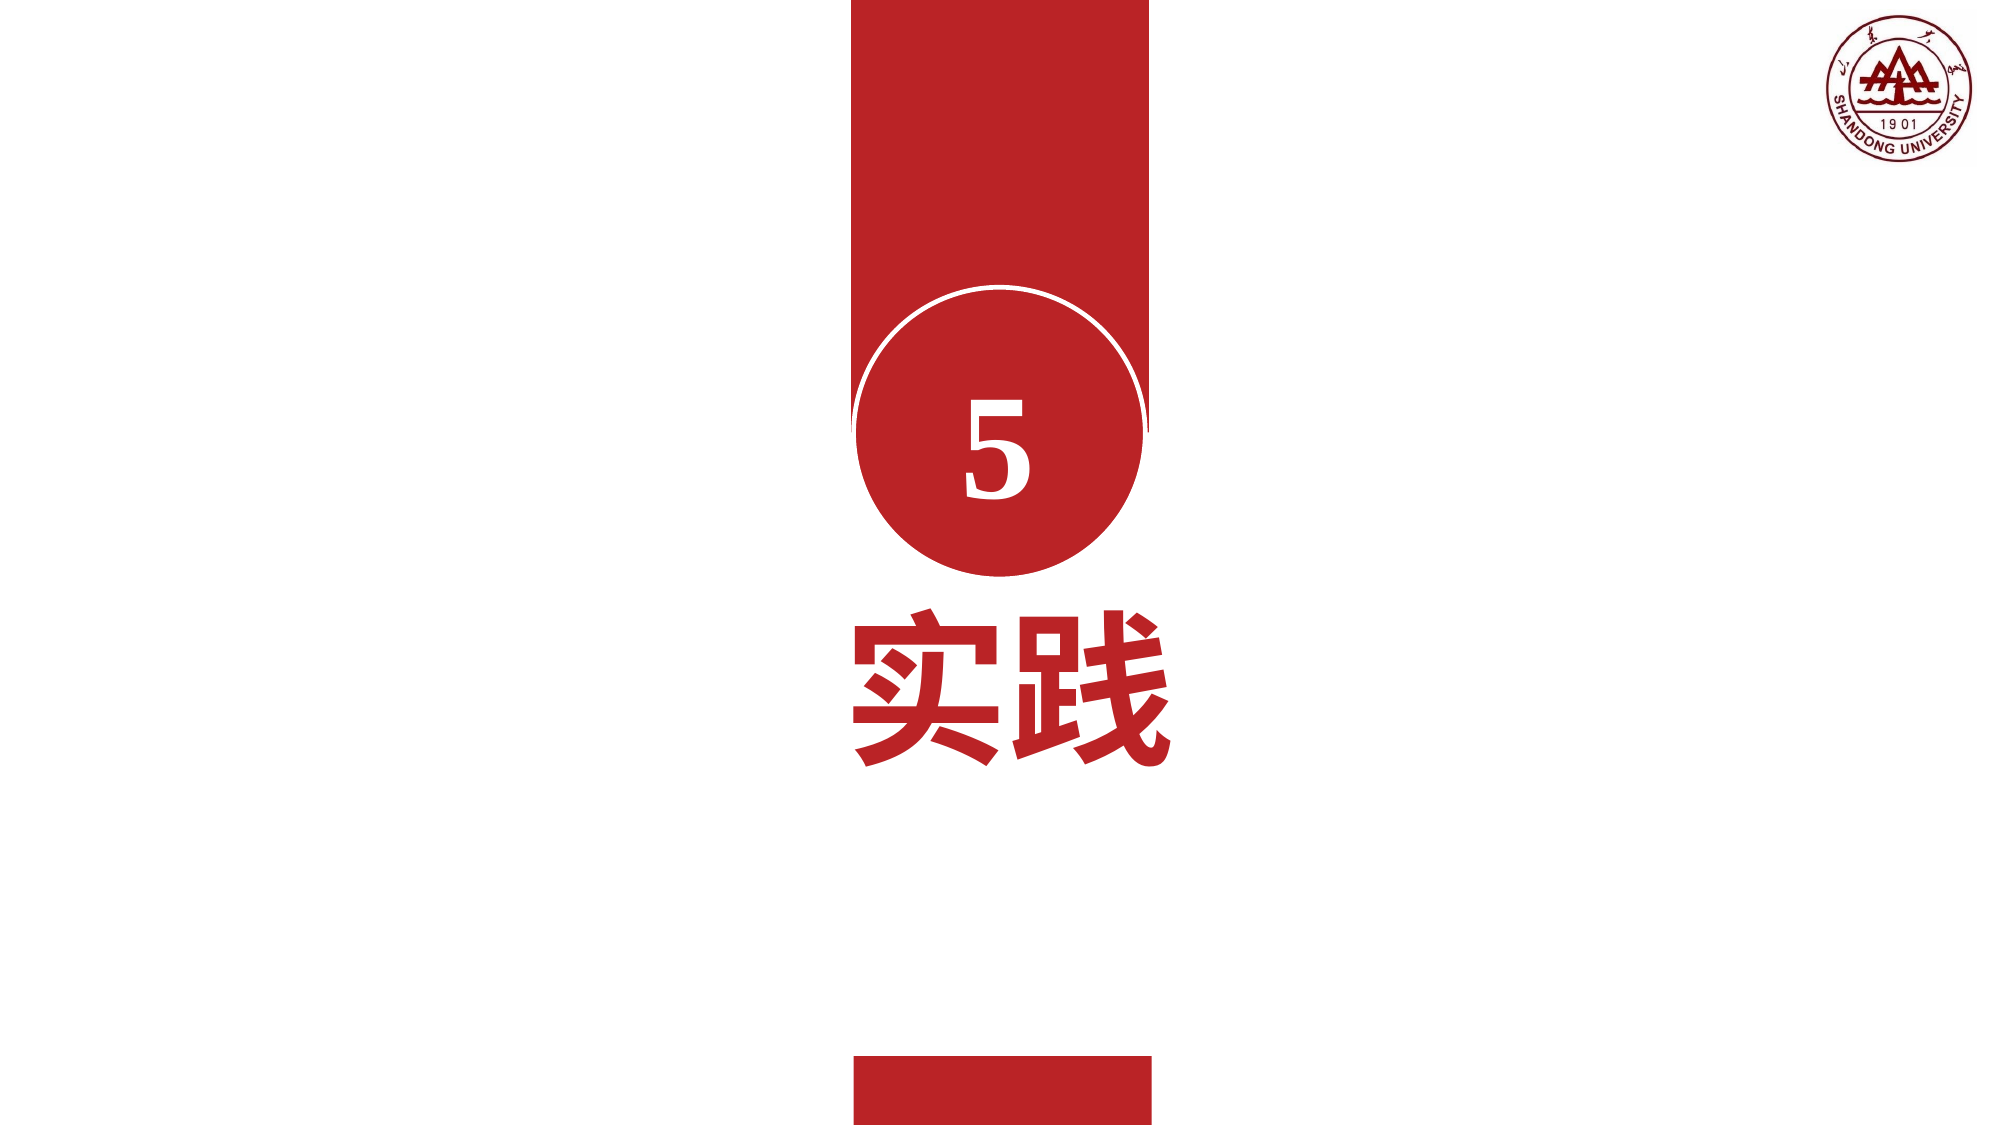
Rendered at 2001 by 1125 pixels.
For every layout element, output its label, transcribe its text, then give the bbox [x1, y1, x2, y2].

text_box [851, 1054, 1154, 1125]
text_box 5 [879, 340, 1117, 536]
text_box [893, 536, 1106, 582]
text_box [1117, 343, 1148, 523]
text_box [851, 347, 879, 520]
text_box 实践 [0, 632, 2000, 939]
picture [1820, 9, 1977, 167]
text_box [884, 285, 1115, 340]
text_box [849, 0, 1151, 434]
